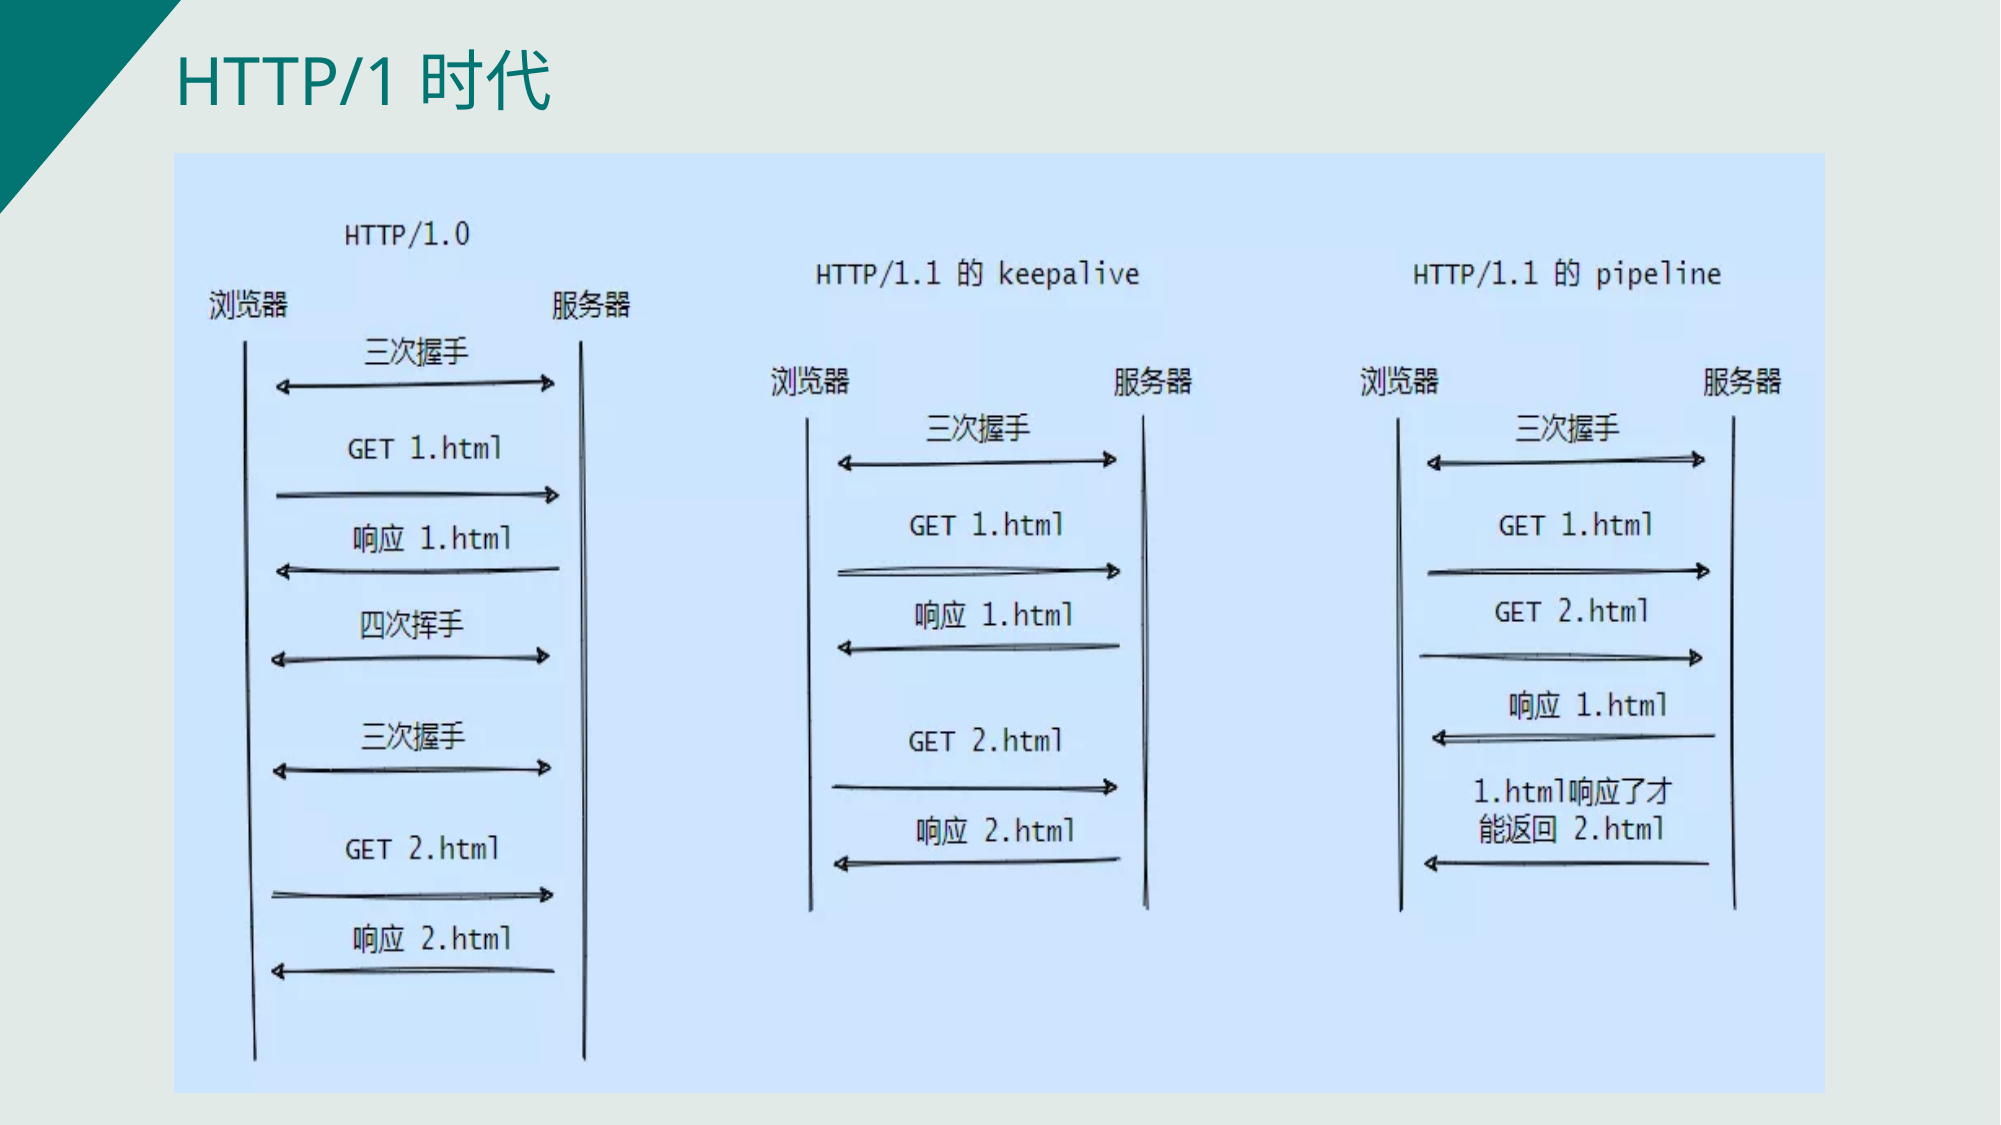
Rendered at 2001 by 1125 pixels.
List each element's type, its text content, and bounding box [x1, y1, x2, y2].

text_box HTTP/1时代 [159, 31, 1572, 127]
picture [174, 153, 1825, 1093]
text_box [0, 0, 183, 216]
